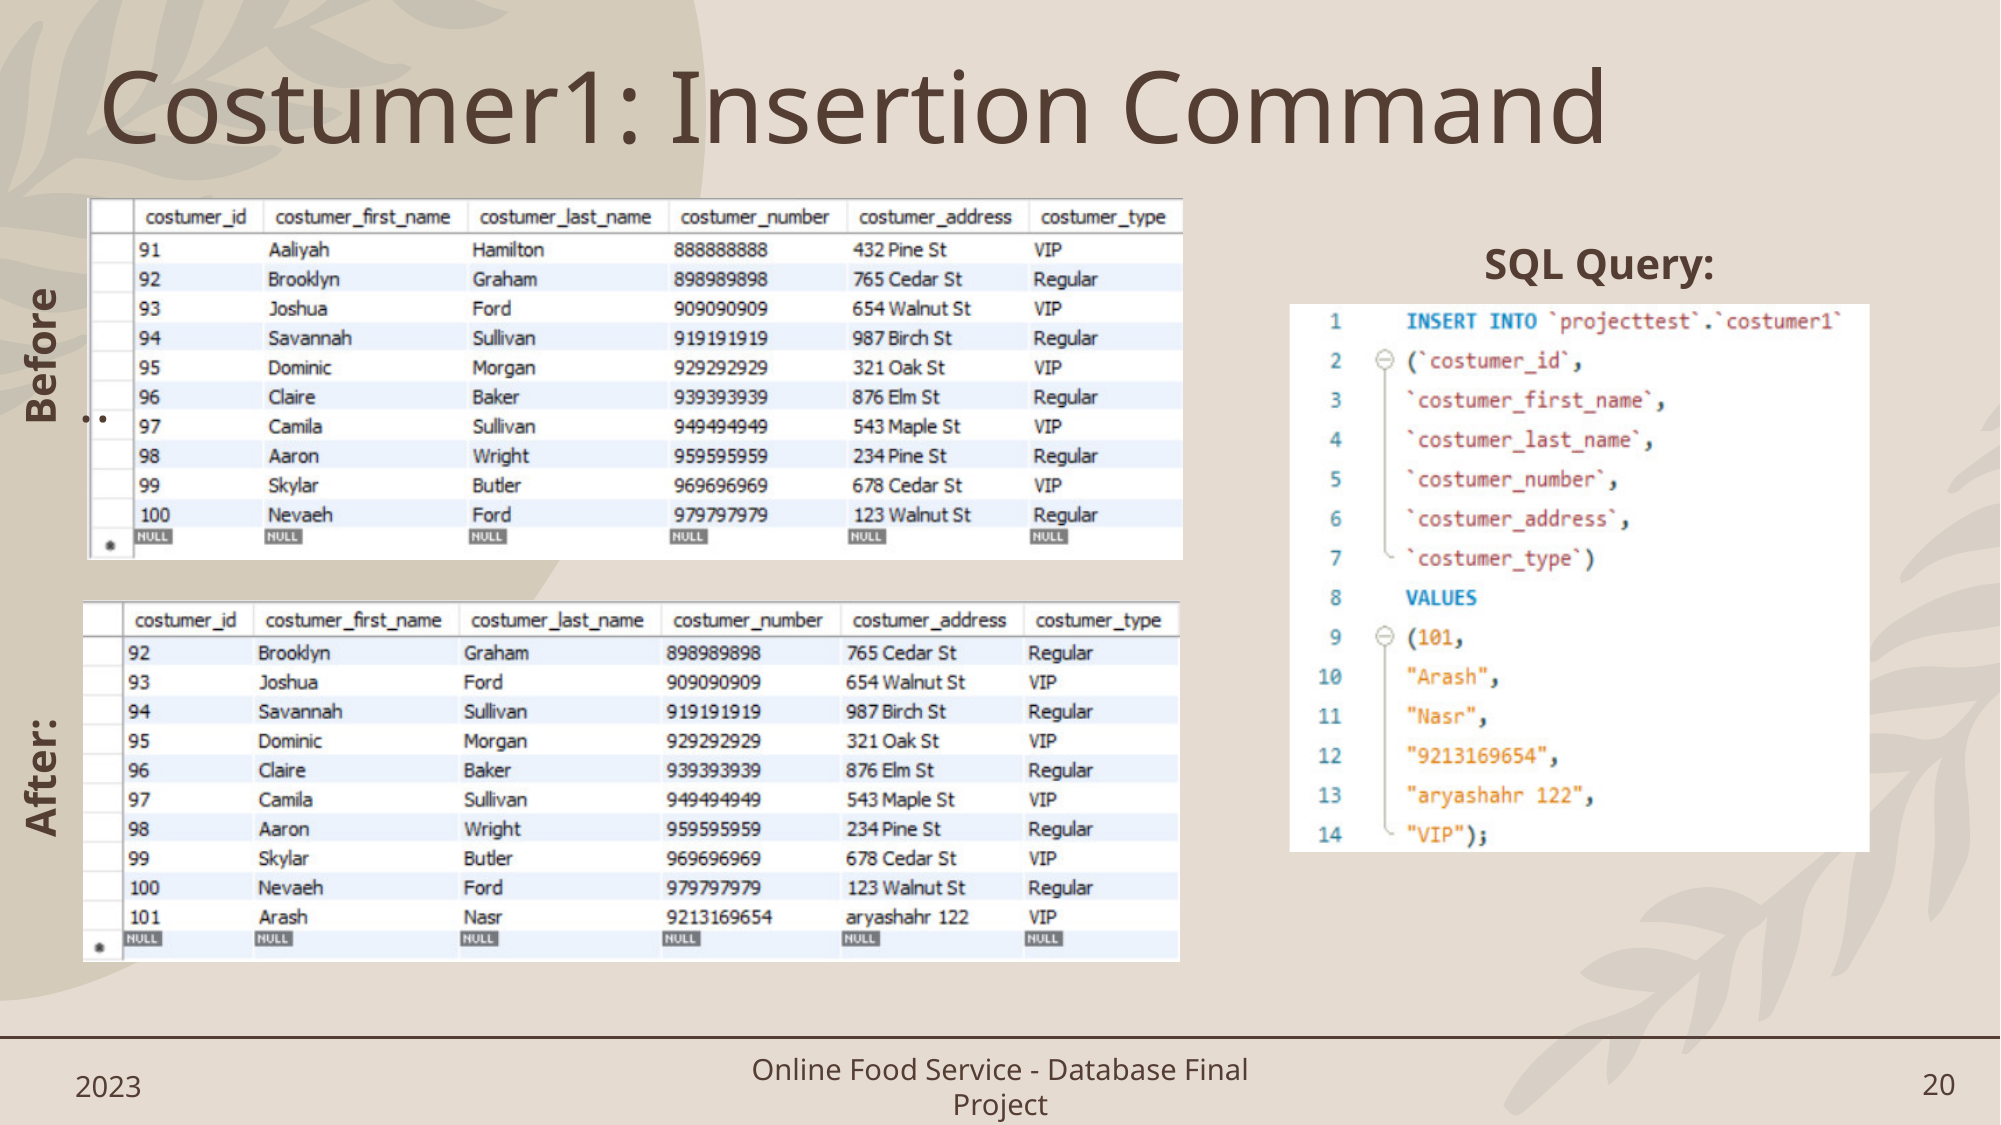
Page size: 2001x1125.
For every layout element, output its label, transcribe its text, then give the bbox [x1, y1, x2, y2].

text_box SQL Query: [1469, 230, 1737, 295]
picture [87, 198, 1183, 560]
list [83, 600, 1180, 962]
picture [1289, 304, 1870, 852]
footer Online Food Service - Database Final Project [718, 1060, 1283, 1112]
slide_number 2023 [60, 1060, 222, 1112]
title Costumer1: Insertion Command [83, 55, 1809, 167]
text_box Before: [6, 262, 87, 441]
slide_number 20 [1808, 1060, 1971, 1112]
text_box After: [6, 649, 83, 852]
